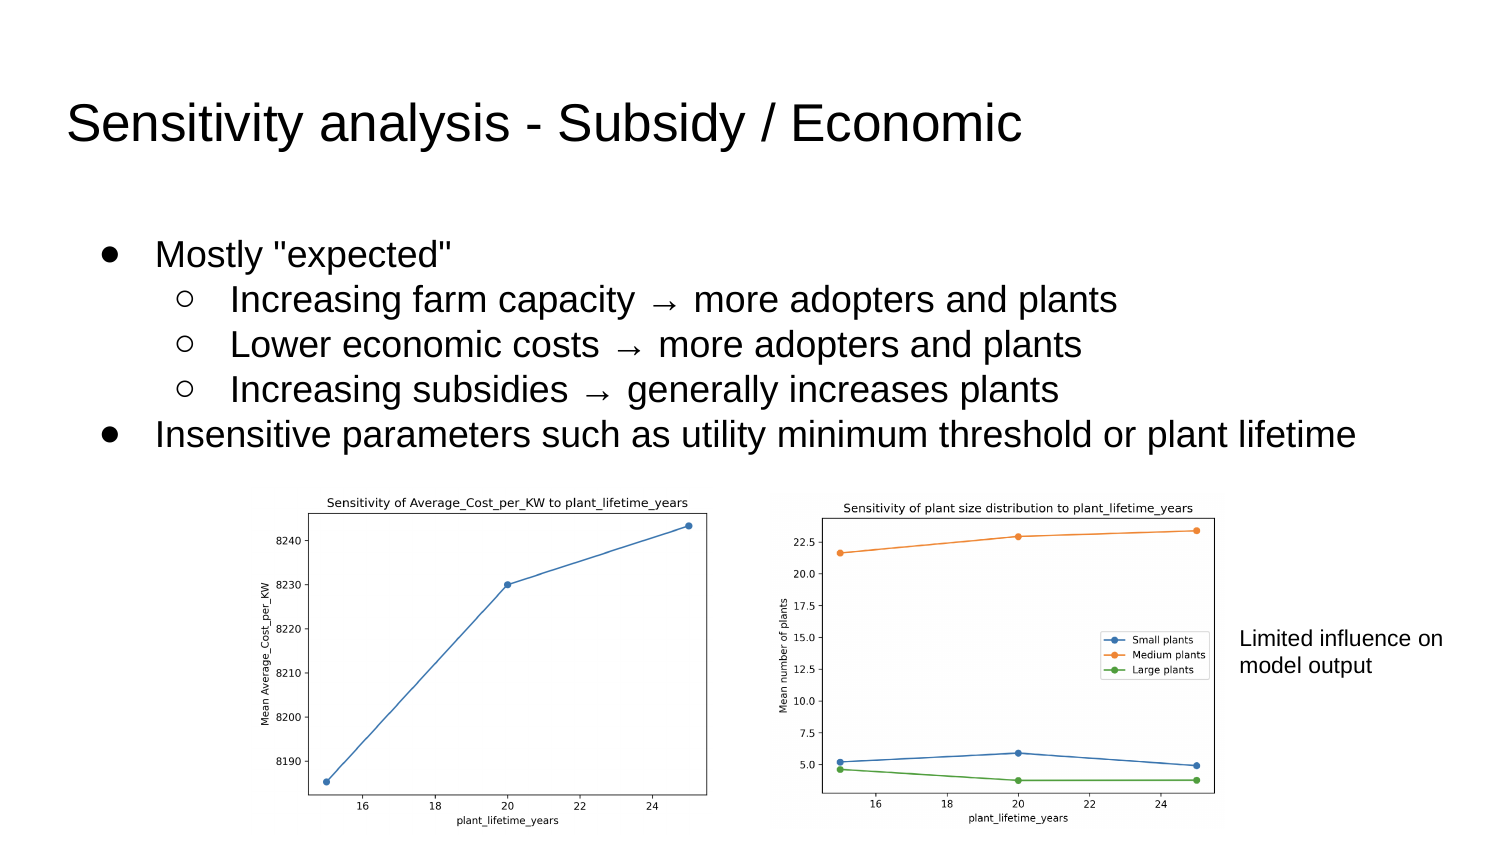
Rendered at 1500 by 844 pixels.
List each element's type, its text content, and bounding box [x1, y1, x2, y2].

text_box Limited influence on model output [1229, 608, 1483, 715]
text_box Mostly "expected" Increasing farm capacity → more adopters and plants Lower economic costs → more adopters and plants Increasing subsidies → generally increases plants Insensitive parameters such as utility minimum threshold or plant lifetime [64, 214, 1439, 470]
picture [770, 493, 1225, 830]
title Sensitivity analysis - Subsidy / Economic [51, 72, 1449, 167]
picture [251, 487, 714, 836]
